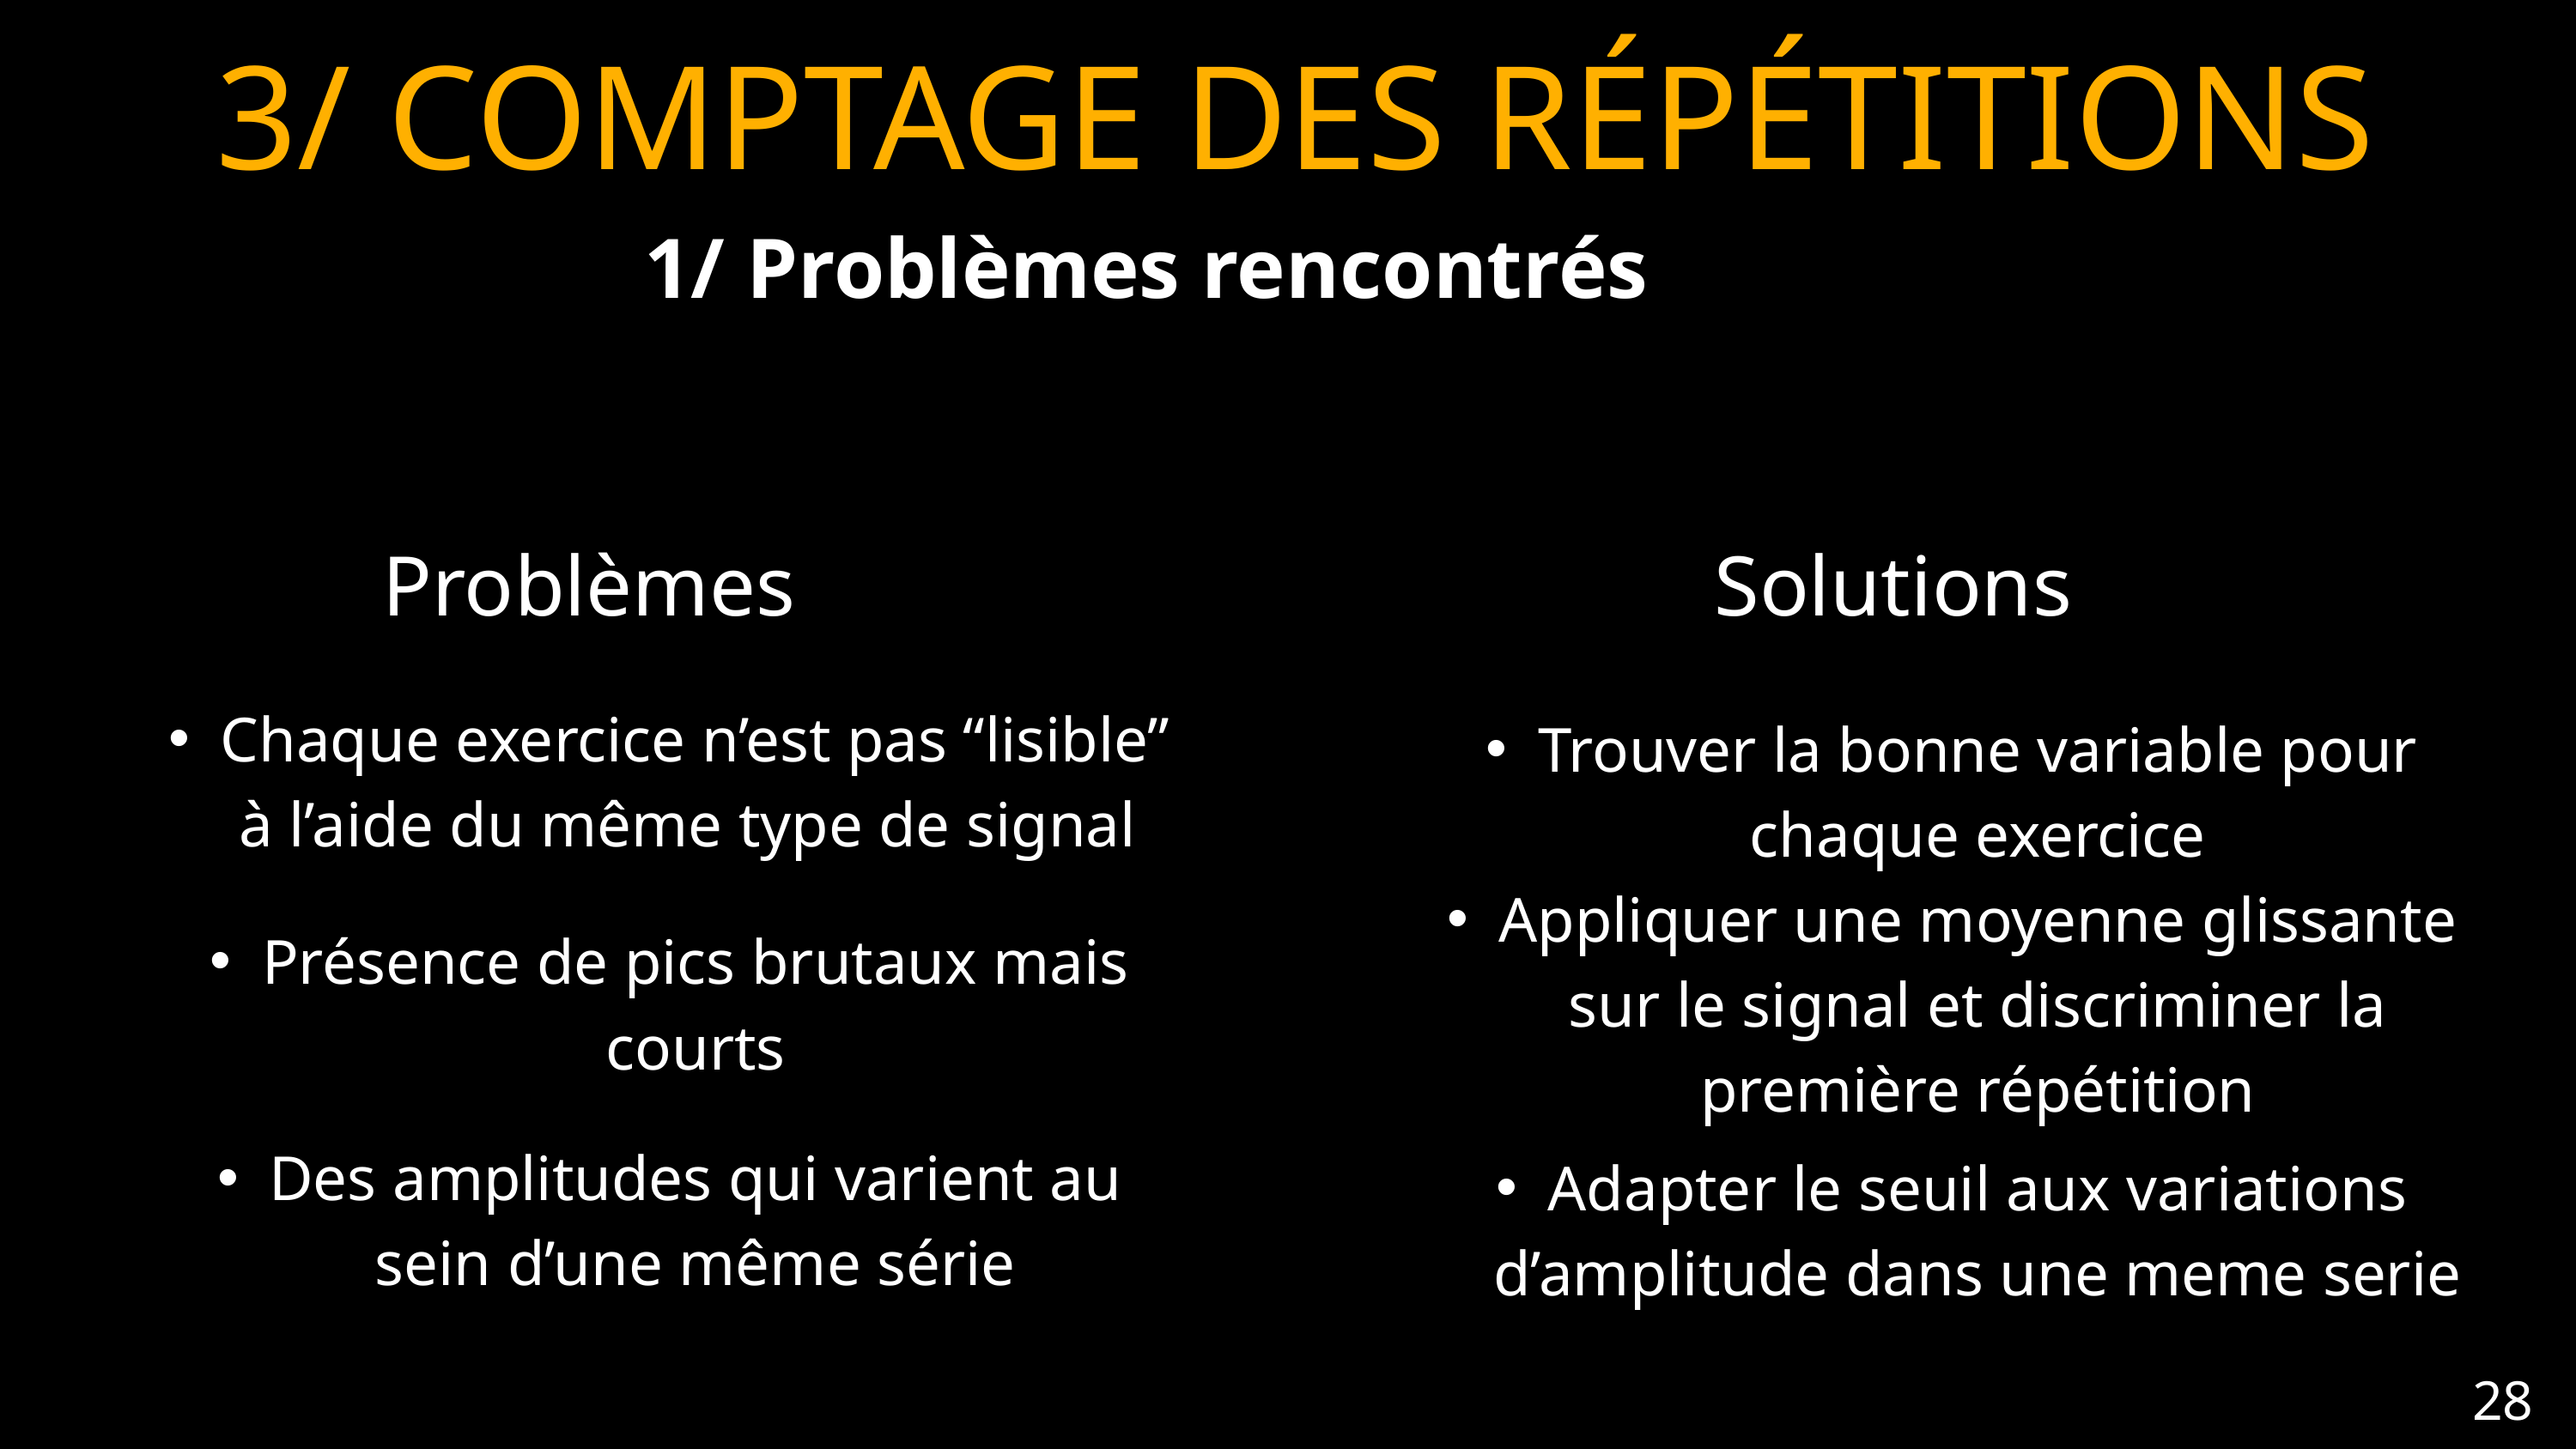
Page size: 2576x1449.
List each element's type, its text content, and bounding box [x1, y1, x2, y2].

text_box Chaque exercice n’est pas “lisible” à l’aide du même type de signal [103, 688, 1185, 826]
text_box 28 [2472, 1355, 2534, 1431]
text_box Adapter le seuil aux variations d’amplitude dans une meme serie [1385, 1137, 2467, 1308]
text_box Appliquer une moyenne glissante sur le signal et discriminer la première répétition [1385, 869, 2467, 1125]
text_box 3/ COMPTAGE DES RÉPÉTITIONS [3, 36, 2576, 199]
text_box Présence de pics brutaux mais courts [103, 826, 1185, 1042]
text_box Problèmes [382, 517, 872, 634]
text_box Trouver la bonne variable pour chaque exercice [1385, 699, 2467, 869]
text_box 1/ Problèmes rencontrés [644, 199, 1844, 315]
text_box Des amplitudes qui varient au sein d’une même série [103, 1042, 1185, 1299]
text_box Solutions [1714, 517, 2204, 634]
